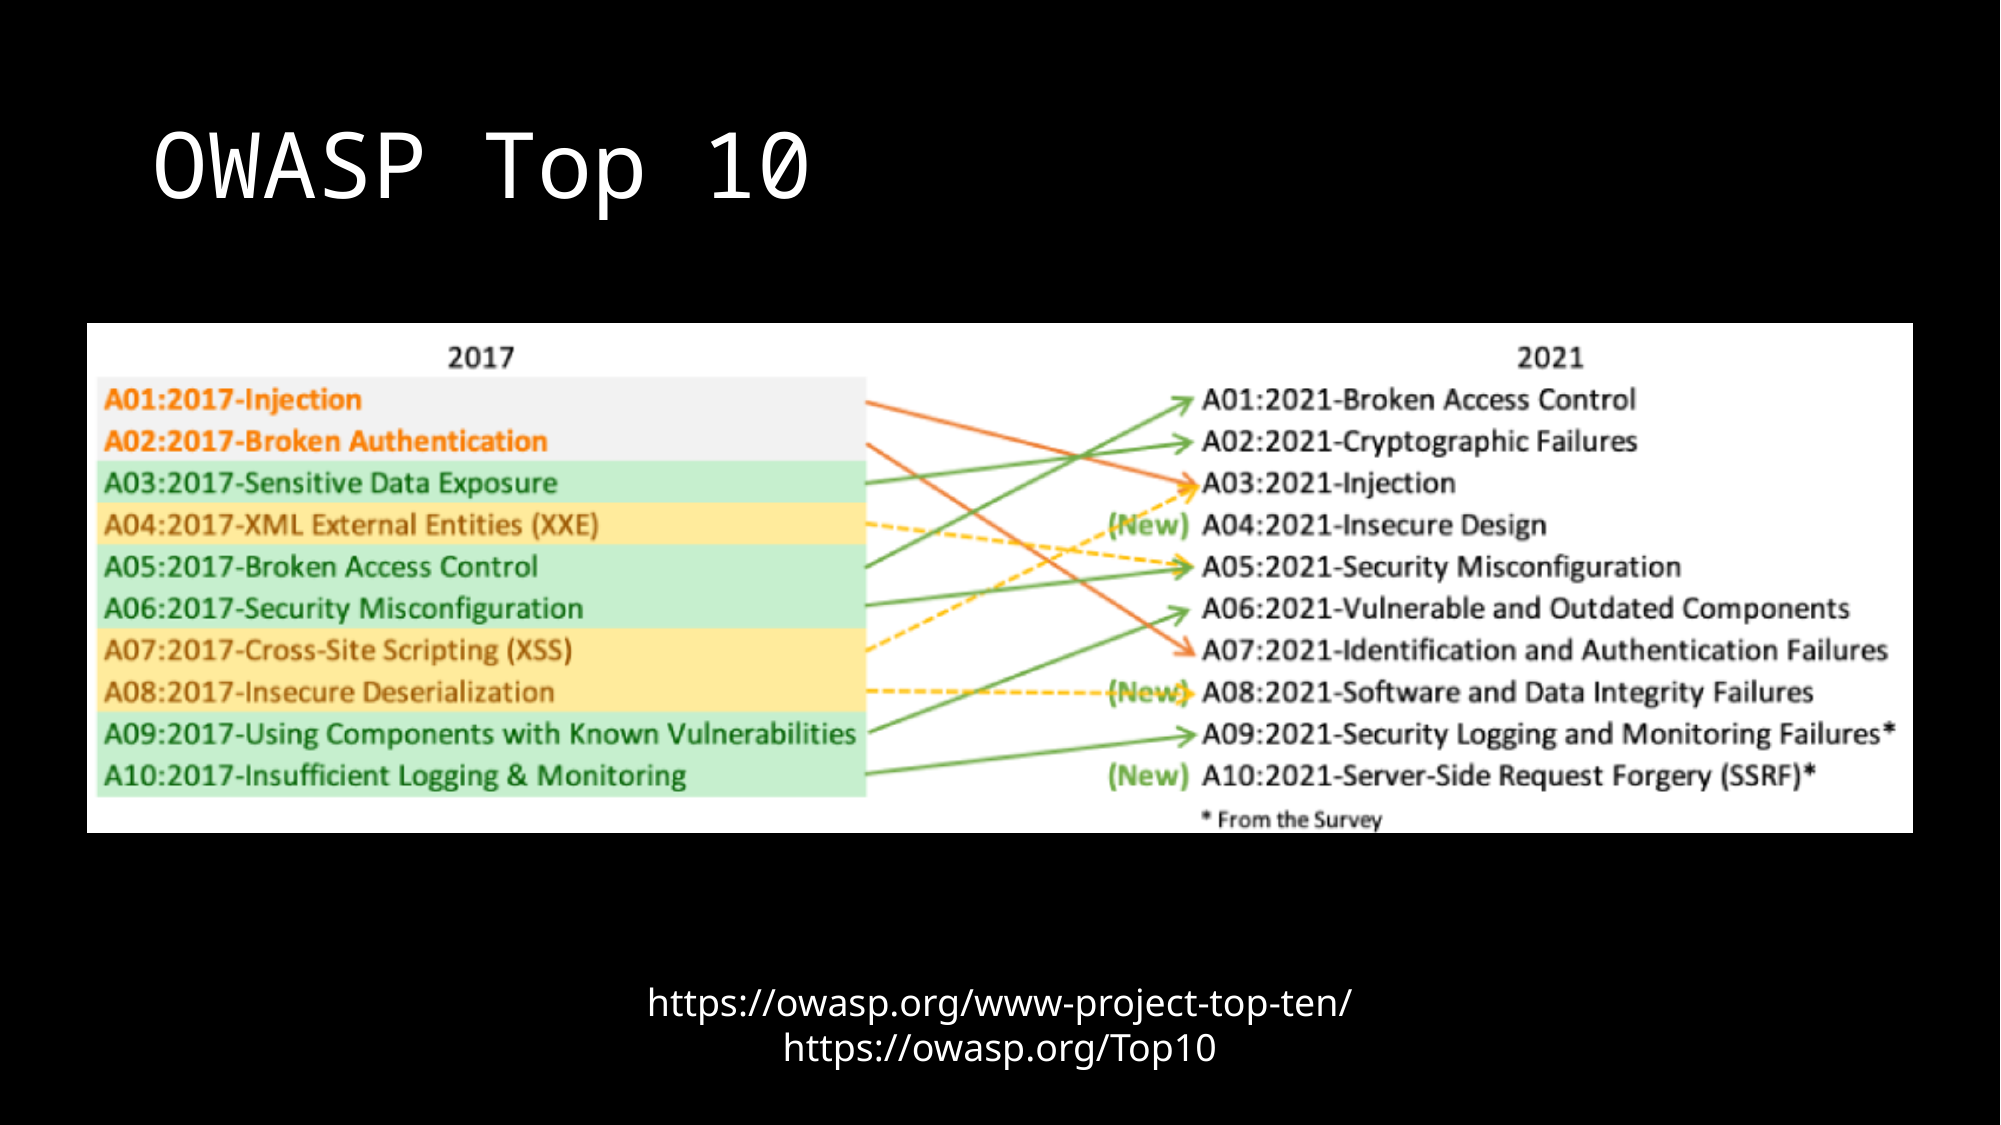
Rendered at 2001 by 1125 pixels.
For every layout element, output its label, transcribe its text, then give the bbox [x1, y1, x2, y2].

text_box https://owasp.org/www-project-top-ten/ https://owasp.org/Top10 [28, 971, 1972, 1077]
title OWASP Top 10 [137, 59, 1863, 278]
picture [86, 323, 1913, 833]
